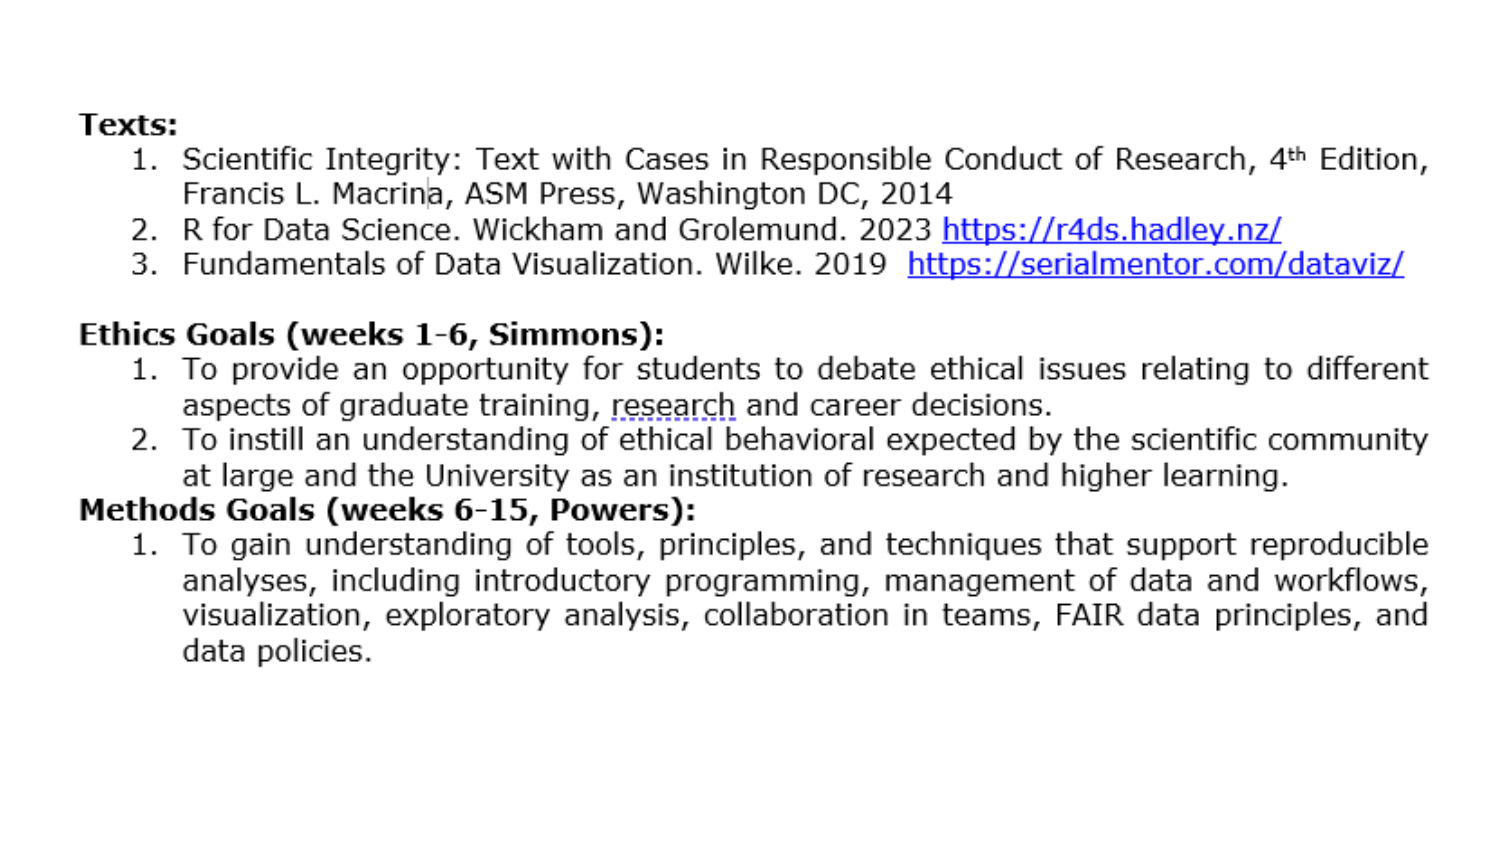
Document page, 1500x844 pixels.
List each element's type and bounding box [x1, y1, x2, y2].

picture [30, 84, 1470, 689]
